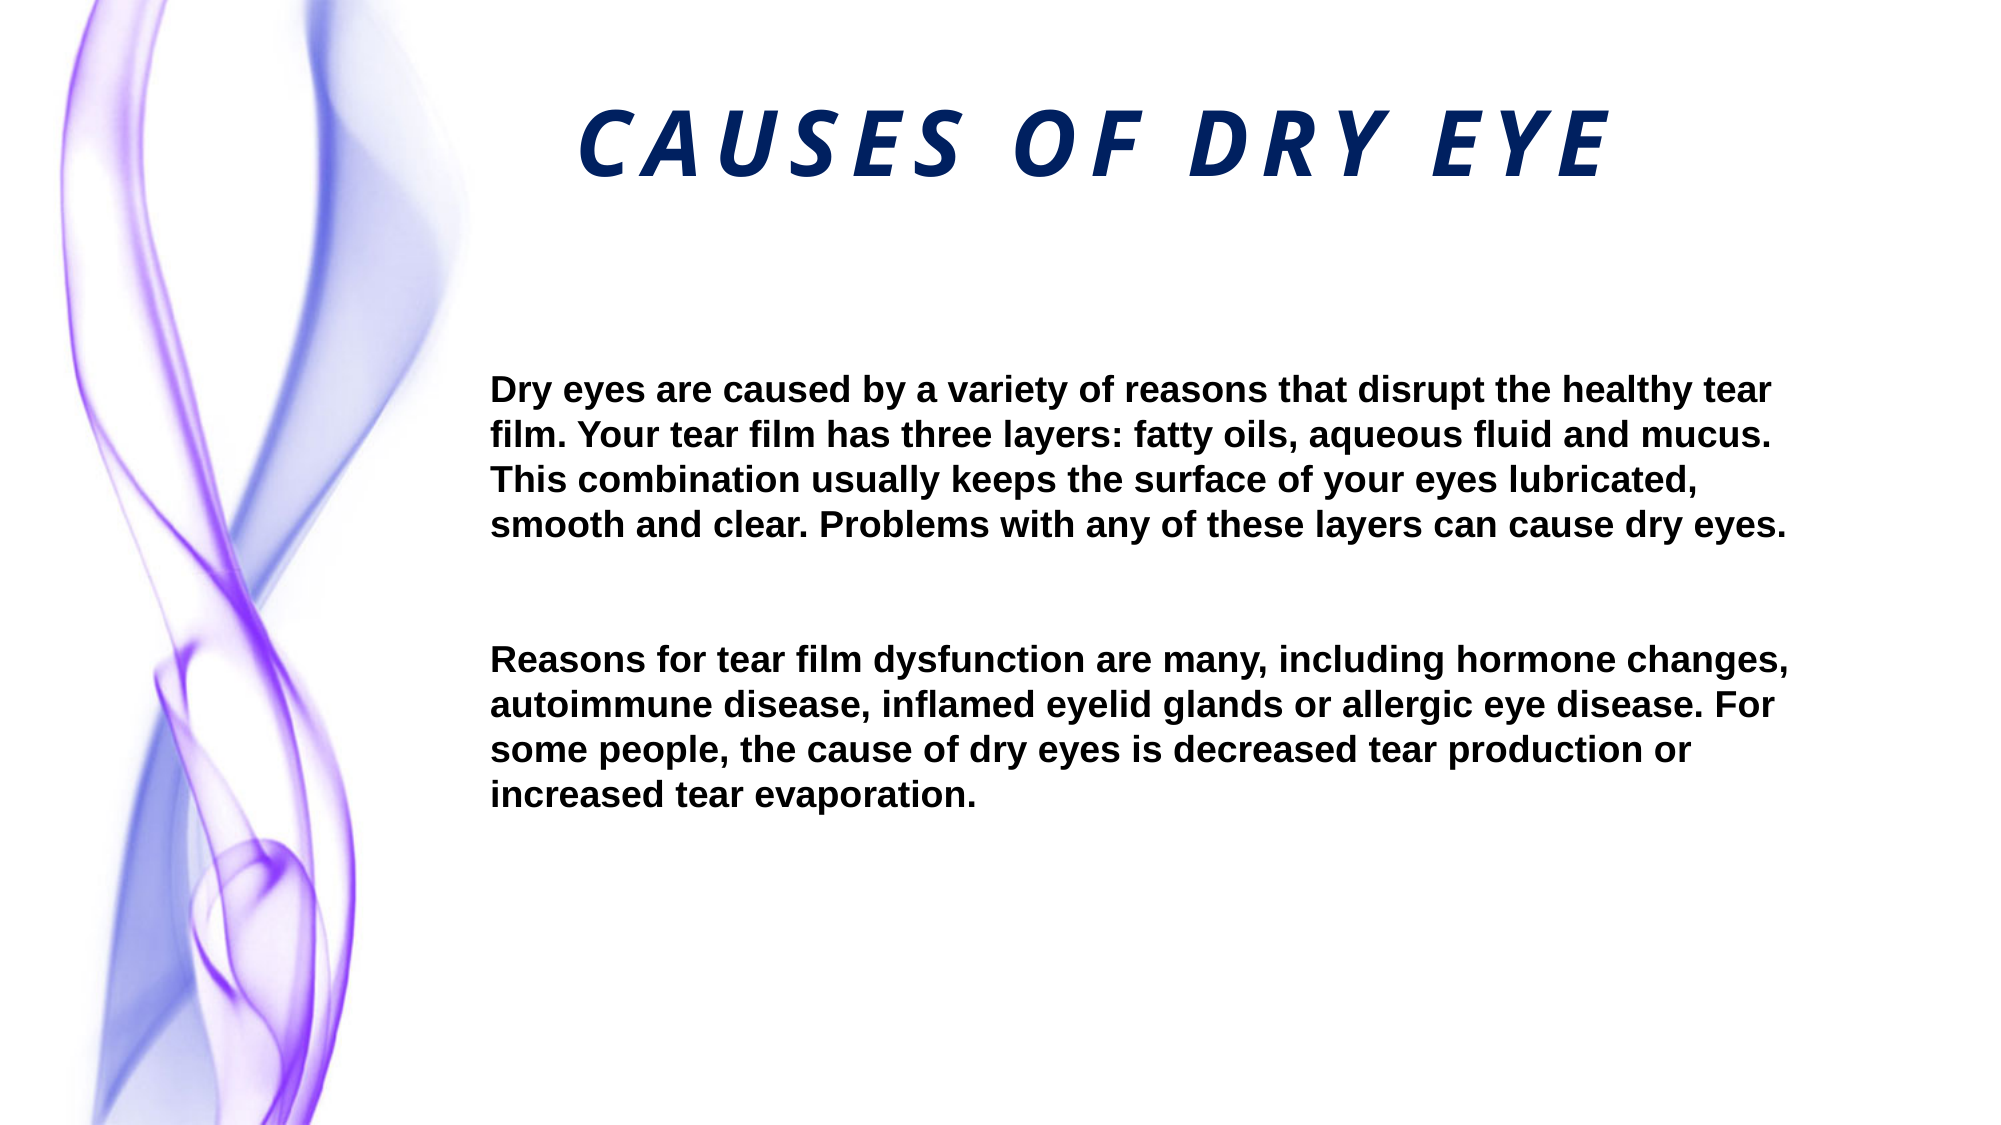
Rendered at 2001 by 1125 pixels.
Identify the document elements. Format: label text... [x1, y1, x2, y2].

picture [0, 0, 2001, 1125]
text_box Dry eyes are caused by a variety of reasons that disrupt the healthy tear film. Your tear film has three layers: fatty oils, aqueous fluid and mucus. This combination usually keeps the surface of your eyes lubricated, smooth and clear. Problems with any of these layers can cause dry eyes. Reasons for tear film dysfunction are many, including hormone changes, autoimmune disease, inflamed eyelid glands or allergic eye disease. For some people, the cause of dry eyes is decreased tear production or increased tear evaporation. [475, 357, 1835, 1093]
text_box CAUSES OF DRY EYE [264, 77, 1920, 202]
